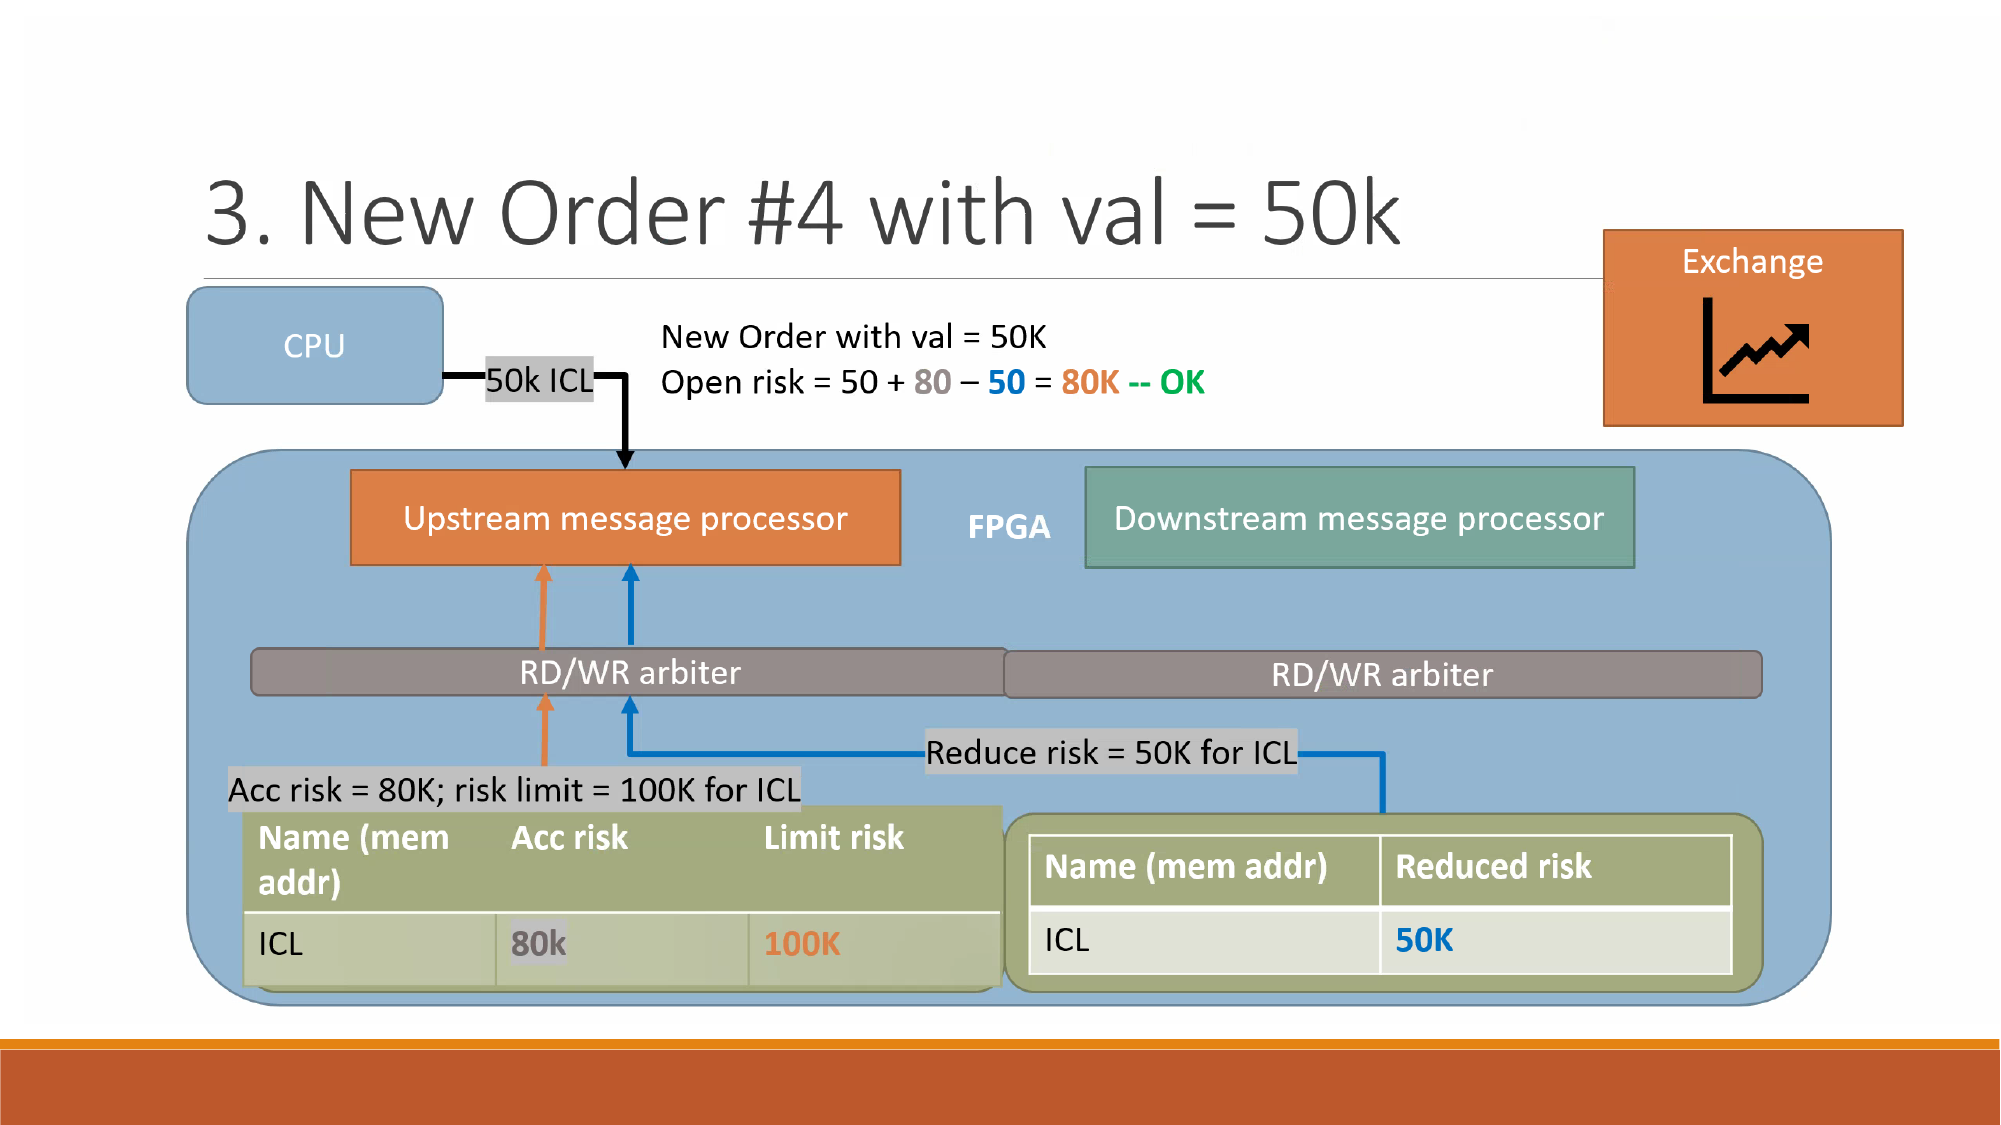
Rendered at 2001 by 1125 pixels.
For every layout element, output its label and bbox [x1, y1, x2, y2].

picture [24, 16, 2000, 1025]
